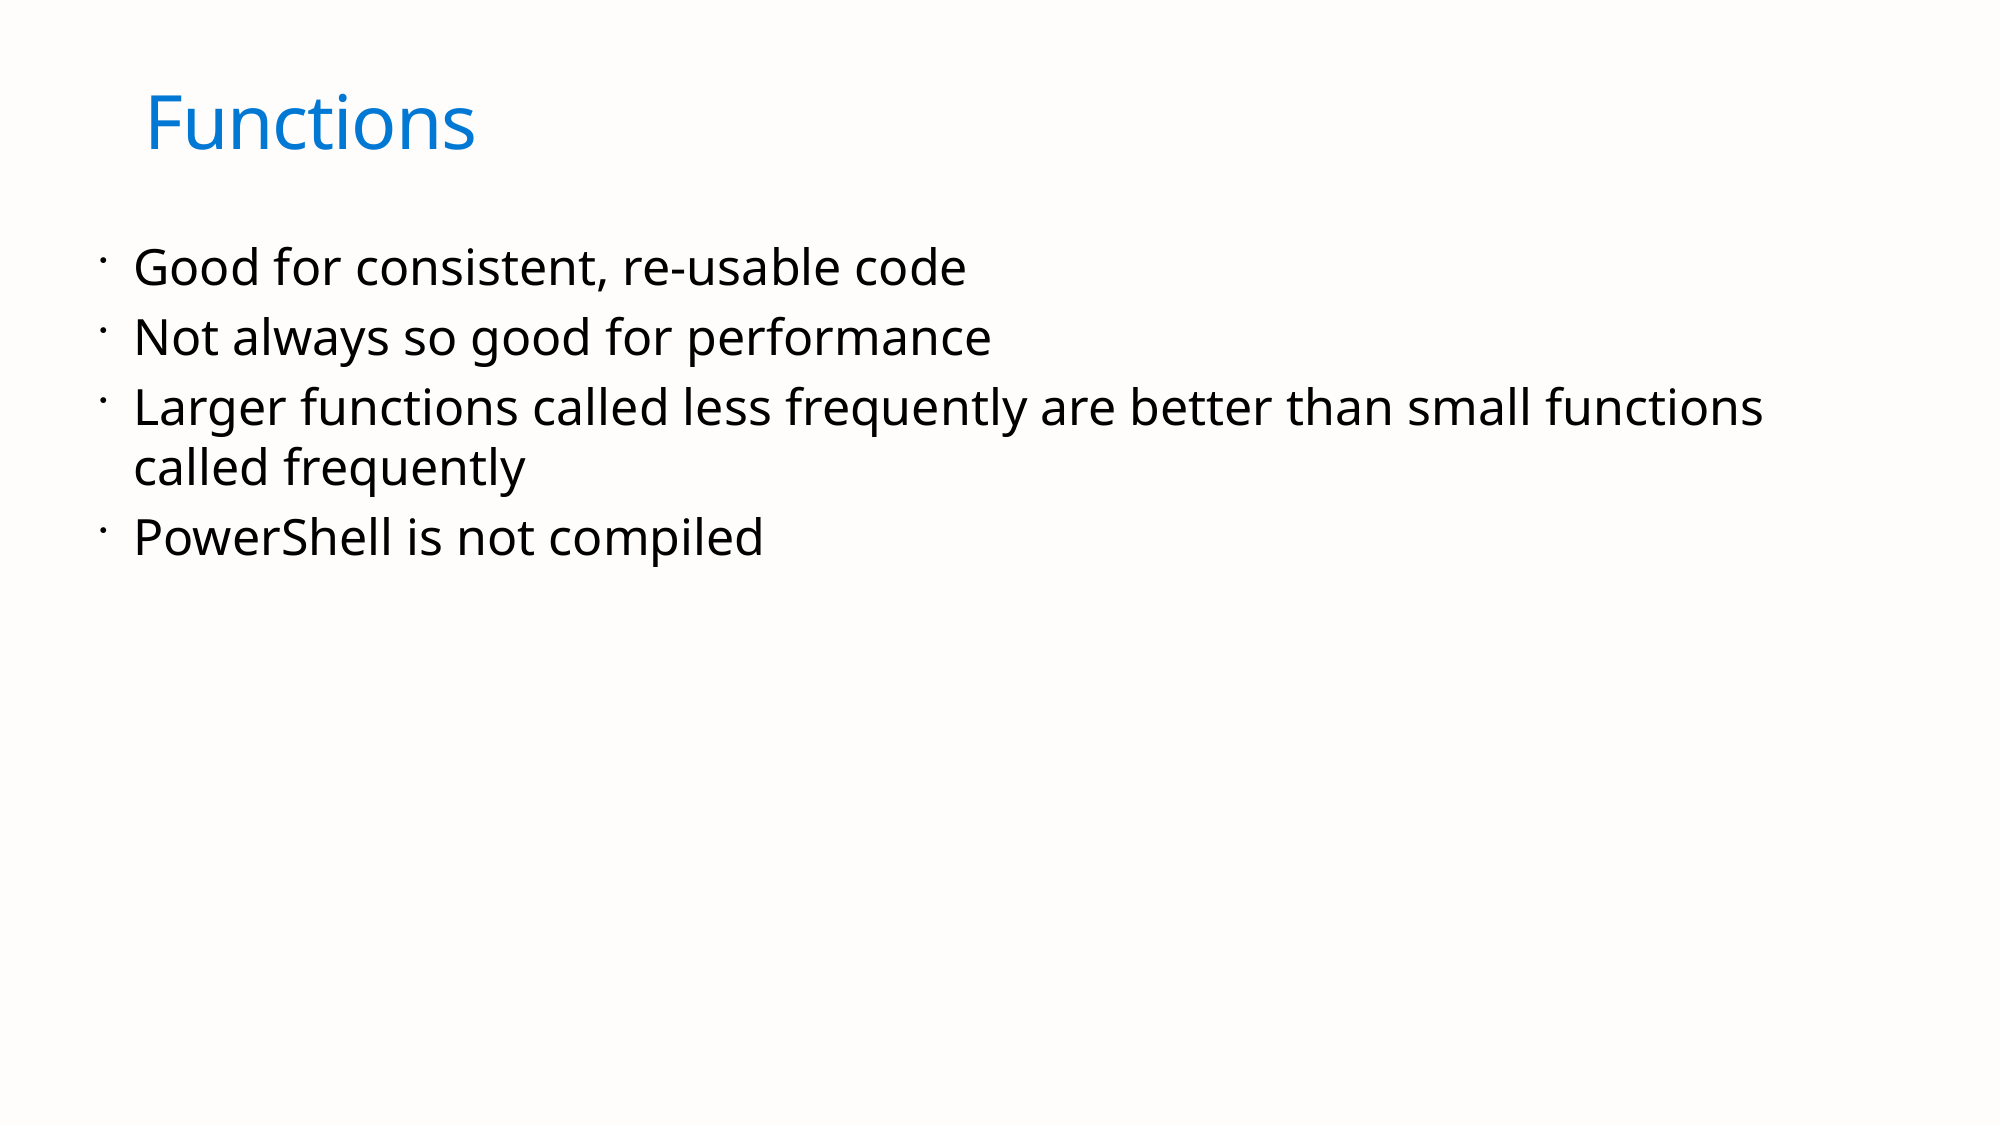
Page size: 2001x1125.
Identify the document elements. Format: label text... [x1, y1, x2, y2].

title Functions [144, 75, 1857, 166]
list Good for consistent, re-usable code Not always so good for performance Larger functions called less frequently are better than small functions called frequently PowerShell is not compiled [95, 235, 1904, 575]
